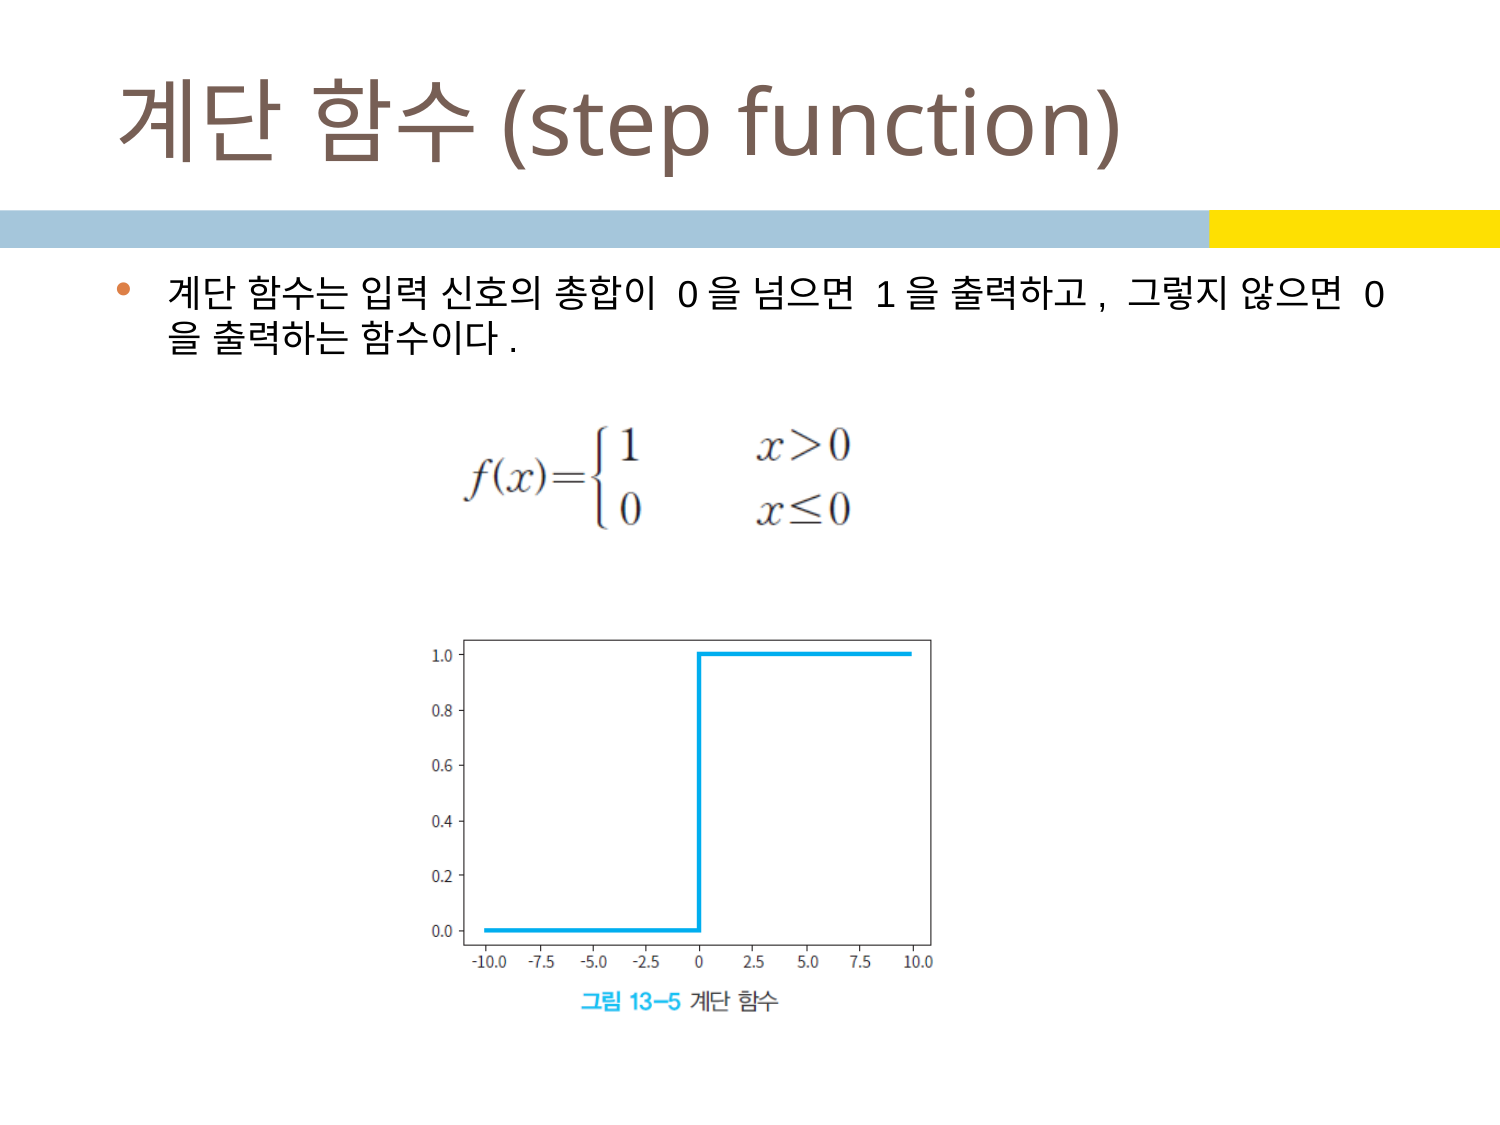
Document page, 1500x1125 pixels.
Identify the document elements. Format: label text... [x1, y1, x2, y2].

list 계단 함수는 입력 신호의 총합이 0을 넘으면 1을 출력하고, 그렇지 않으면 0을 출력하는 함수이다. [100, 262, 1438, 1000]
picture [402, 609, 983, 1039]
picture [407, 376, 924, 563]
title 계단 함수(step function) [100, 37, 1438, 200]
